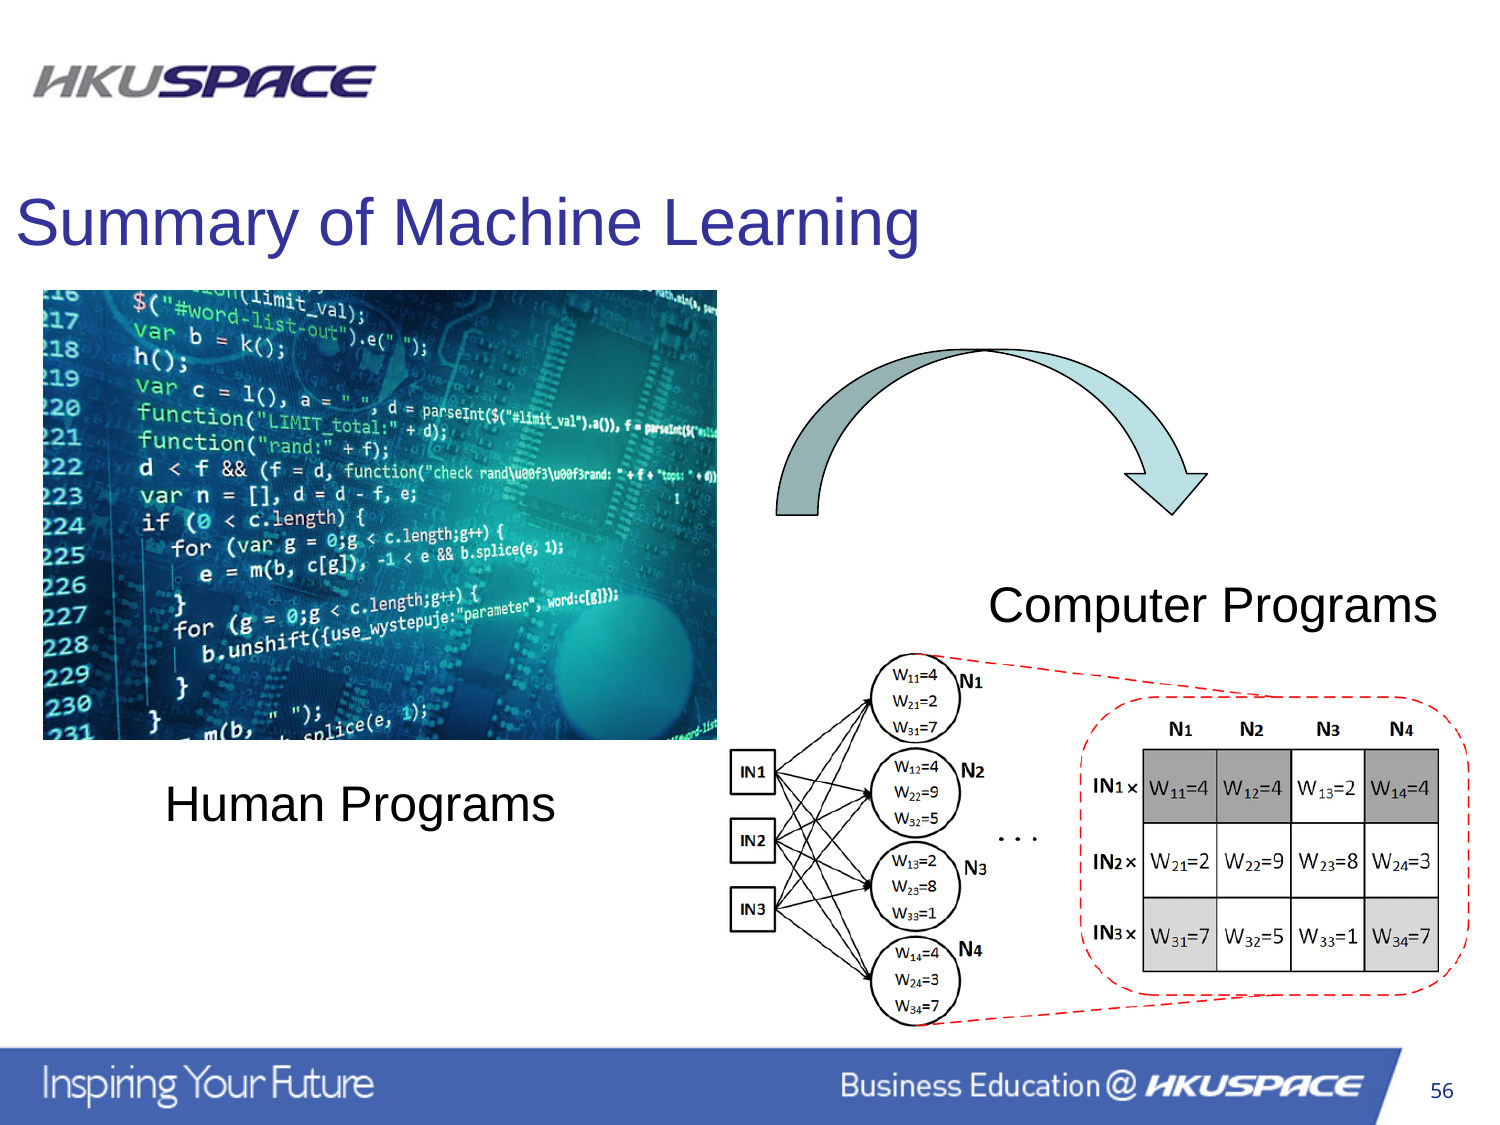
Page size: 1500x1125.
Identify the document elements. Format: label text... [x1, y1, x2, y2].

text_box [776, 349, 1208, 516]
text_box Human Programs [149, 764, 572, 840]
text_box Computer Programs [973, 564, 1454, 640]
slide_number 56 [1415, 1070, 1499, 1125]
picture [0, 0, 1500, 1125]
title Summary of Machine Learning [0, 101, 1325, 266]
